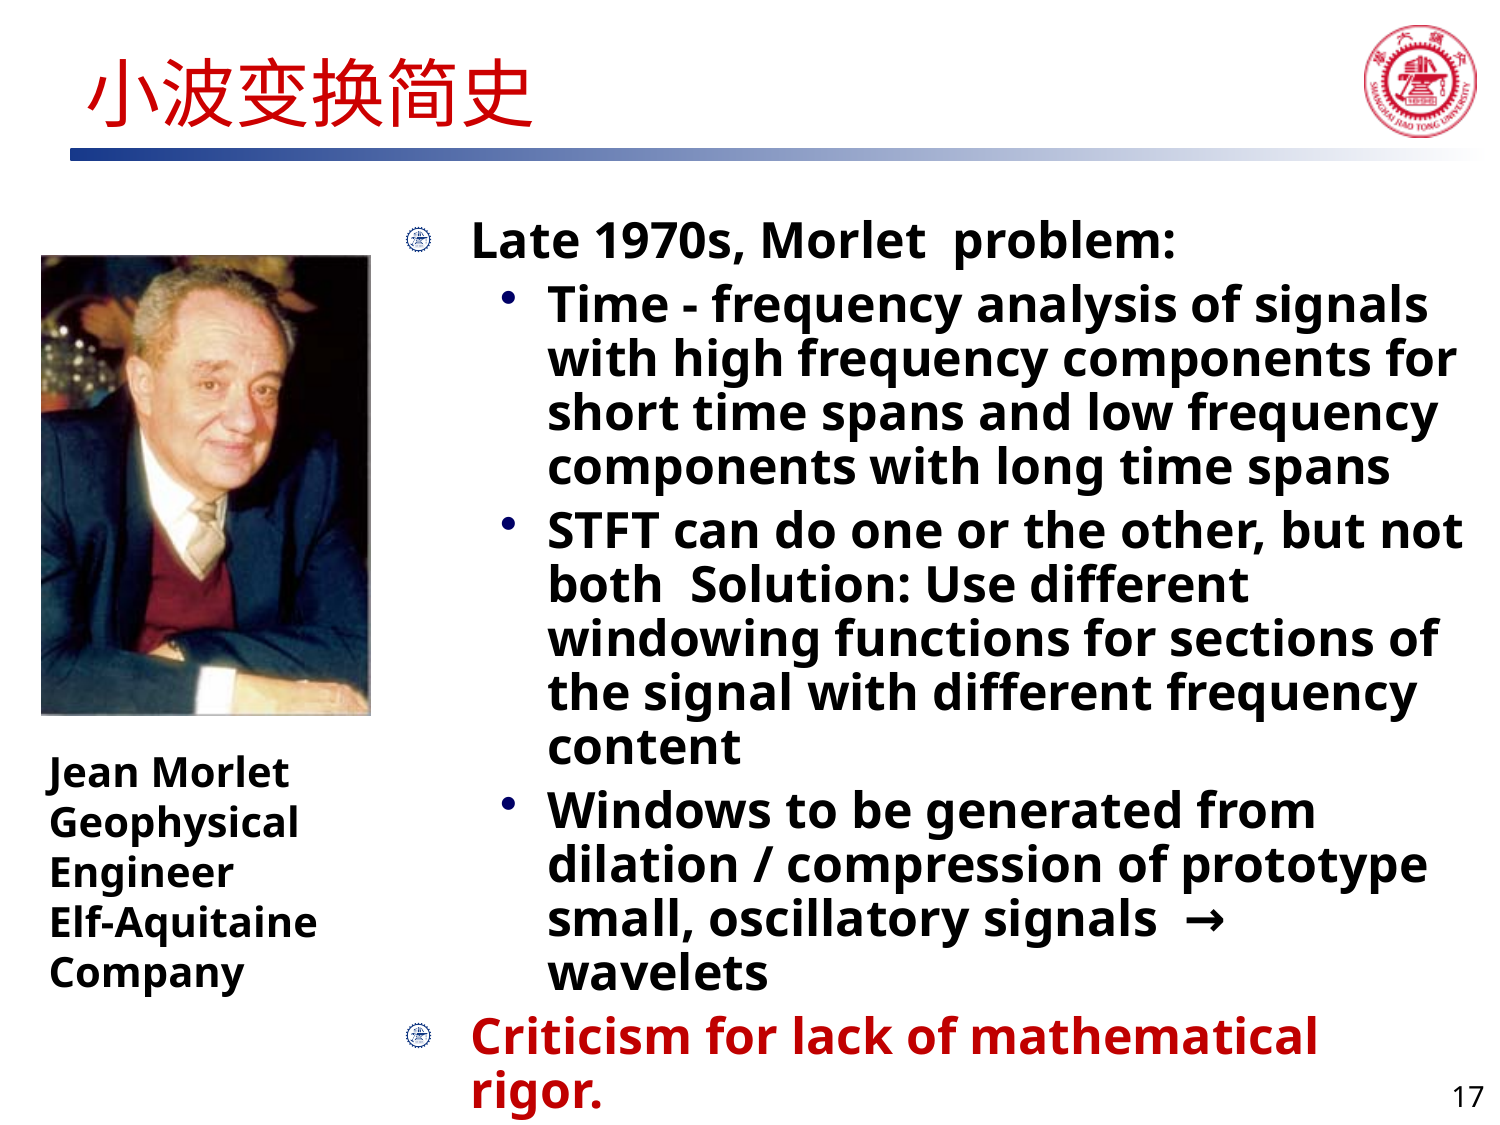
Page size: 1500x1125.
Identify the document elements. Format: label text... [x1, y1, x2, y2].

title 小波变换简史 [70, 31, 1164, 144]
slide_number 17 [1370, 1070, 1500, 1125]
picture [397, 1014, 440, 1057]
text_box Jean Morlet Geophysical Engineer Elf-Aquitaine Company [33, 738, 453, 1004]
picture [397, 218, 440, 261]
picture [40, 255, 371, 717]
picture [1364, 25, 1477, 138]
text_box Late 1970s, Morlet problem: Time - frequency analysis of signals with high frequency components for short time spans and low frequency components with long time spans STFT can do one or the other, but not both Solution: Use different windowing functions for sections of the signal with different frequency content Windows to be generated from dilation / compression of prototype small, oscillatory signals → wavelets Criticism for lack of mathematical rigor. [382, 208, 1481, 1038]
